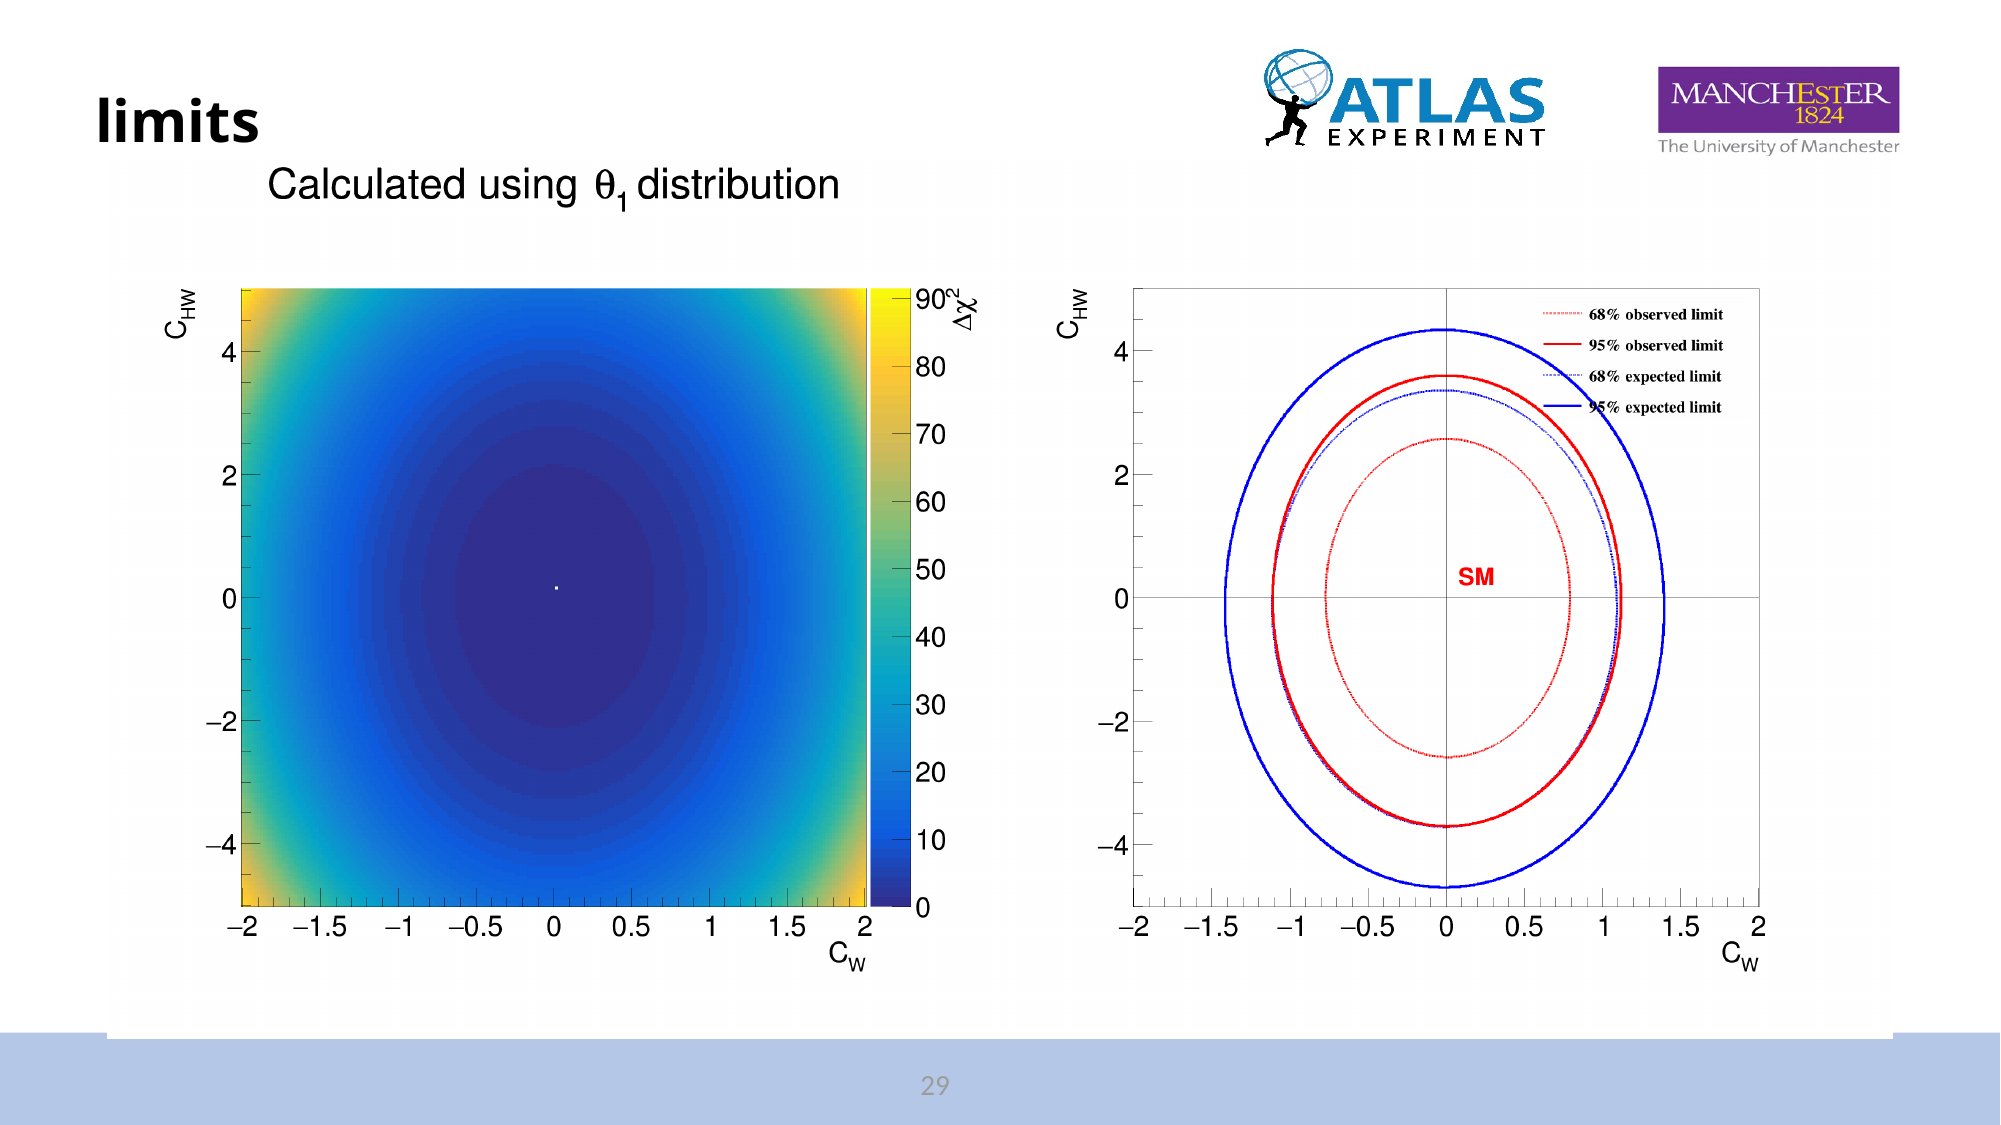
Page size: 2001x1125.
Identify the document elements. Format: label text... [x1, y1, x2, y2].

picture [107, 20, 1925, 1039]
slide_number 29 [515, 1054, 965, 1114]
